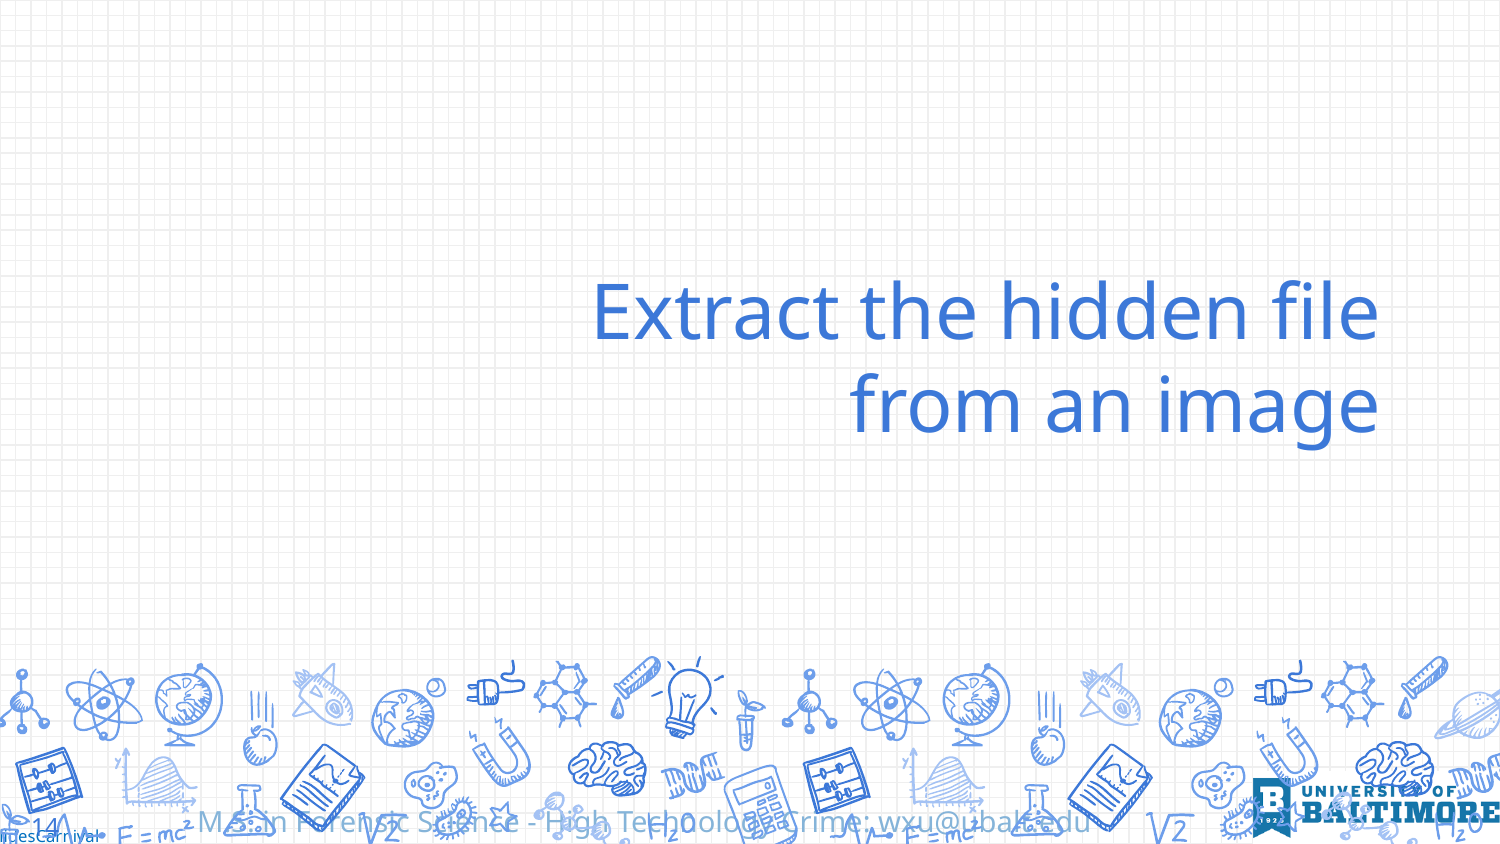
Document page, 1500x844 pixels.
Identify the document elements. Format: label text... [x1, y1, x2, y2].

picture [1481, 771, 1489, 788]
picture [1479, 779, 1483, 790]
slide_number 14 [0, 796, 91, 844]
picture [1342, 796, 1349, 806]
title Extract the hidden file from an image [526, 272, 1397, 463]
picture [1471, 771, 1479, 786]
picture [1354, 819, 1361, 827]
picture [1382, 771, 1399, 783]
picture [1394, 771, 1431, 791]
picture [1388, 823, 1396, 835]
picture [1423, 777, 1429, 784]
picture [1283, 771, 1308, 783]
picture [1363, 771, 1393, 785]
picture [1253, 771, 1500, 844]
picture [1282, 807, 1299, 827]
picture [1253, 804, 1257, 821]
